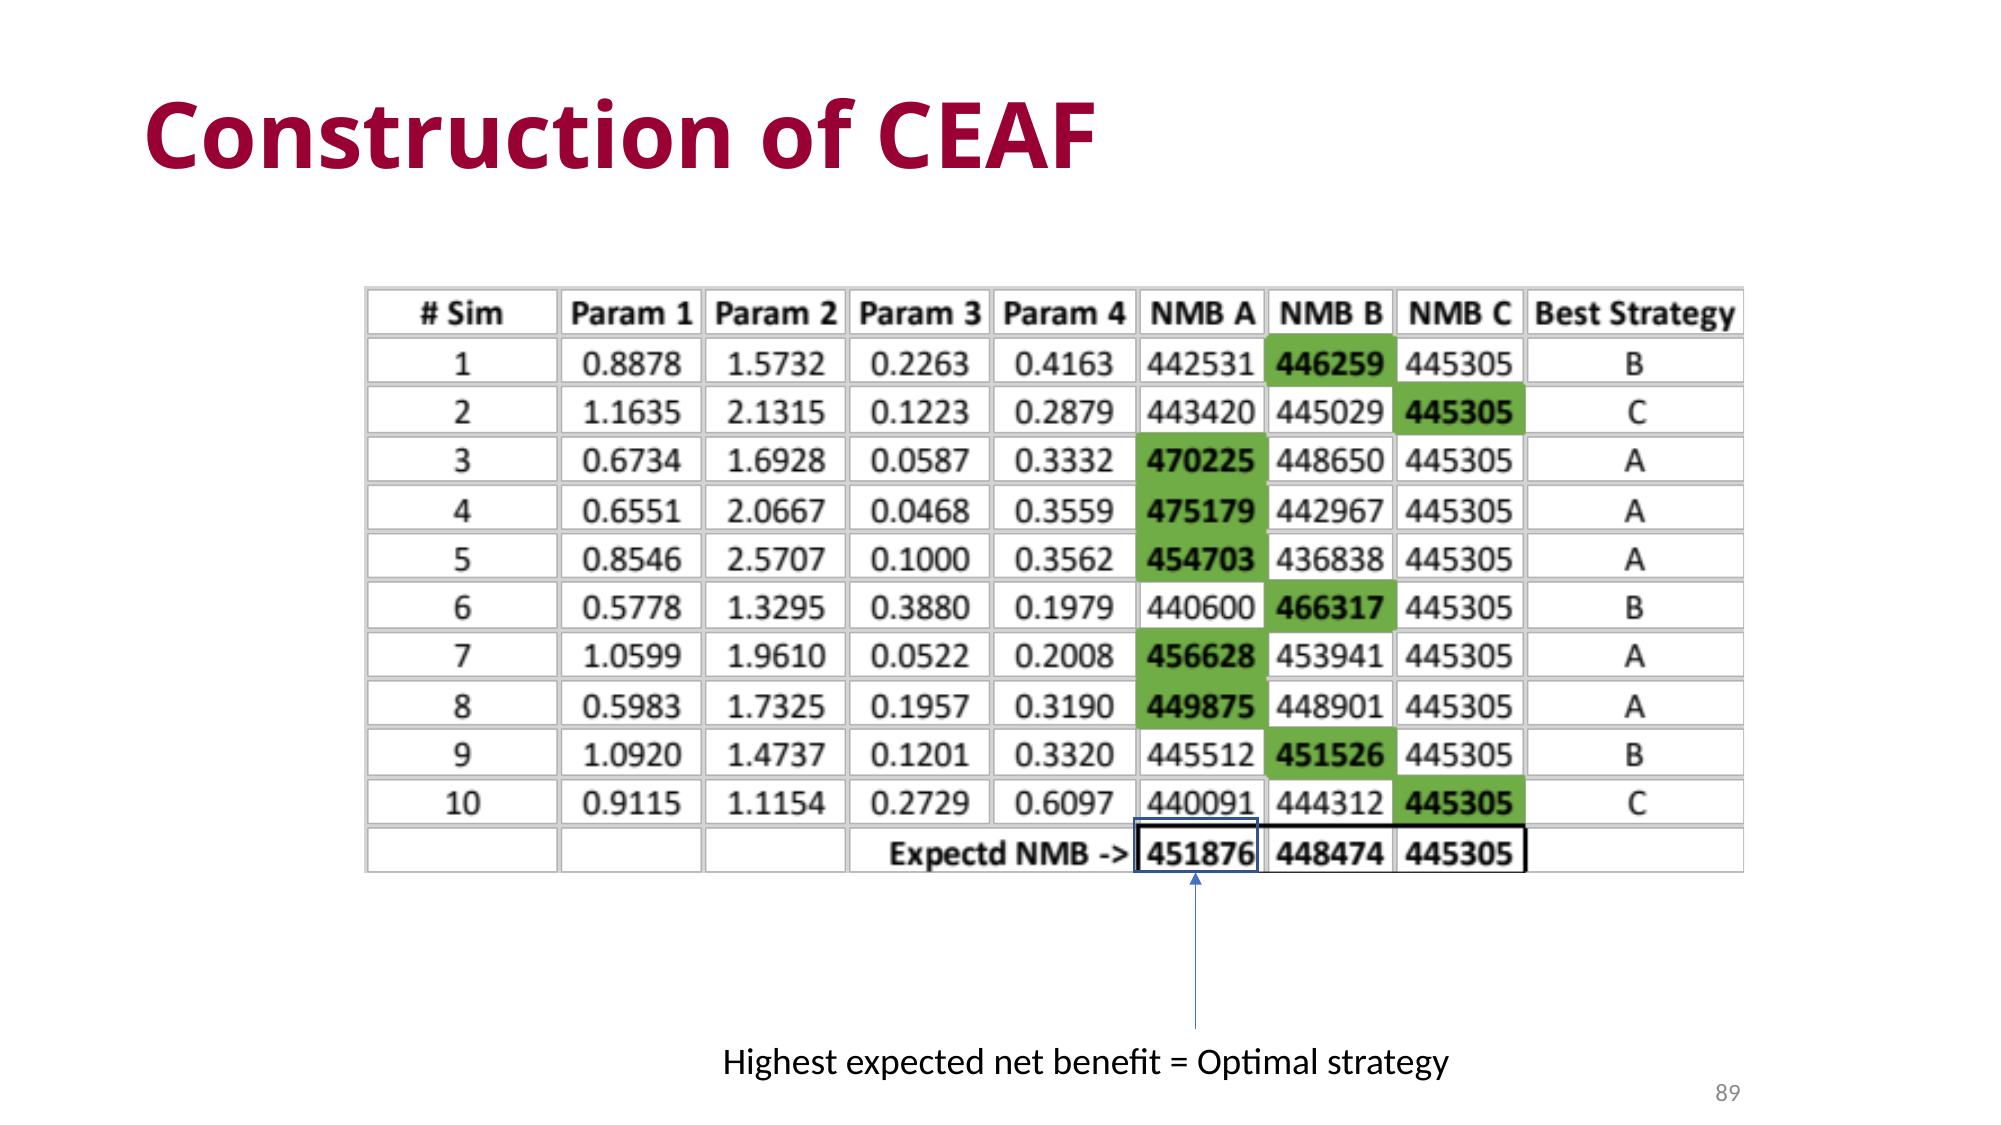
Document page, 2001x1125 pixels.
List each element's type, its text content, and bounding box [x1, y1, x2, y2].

slide_number 89 [1654, 1058, 1745, 1124]
text_box Highest expected net benefit = Optimal strategy [708, 1029, 1684, 1090]
picture [364, 286, 1745, 873]
text_box Construction of CEAF [127, 45, 1638, 233]
